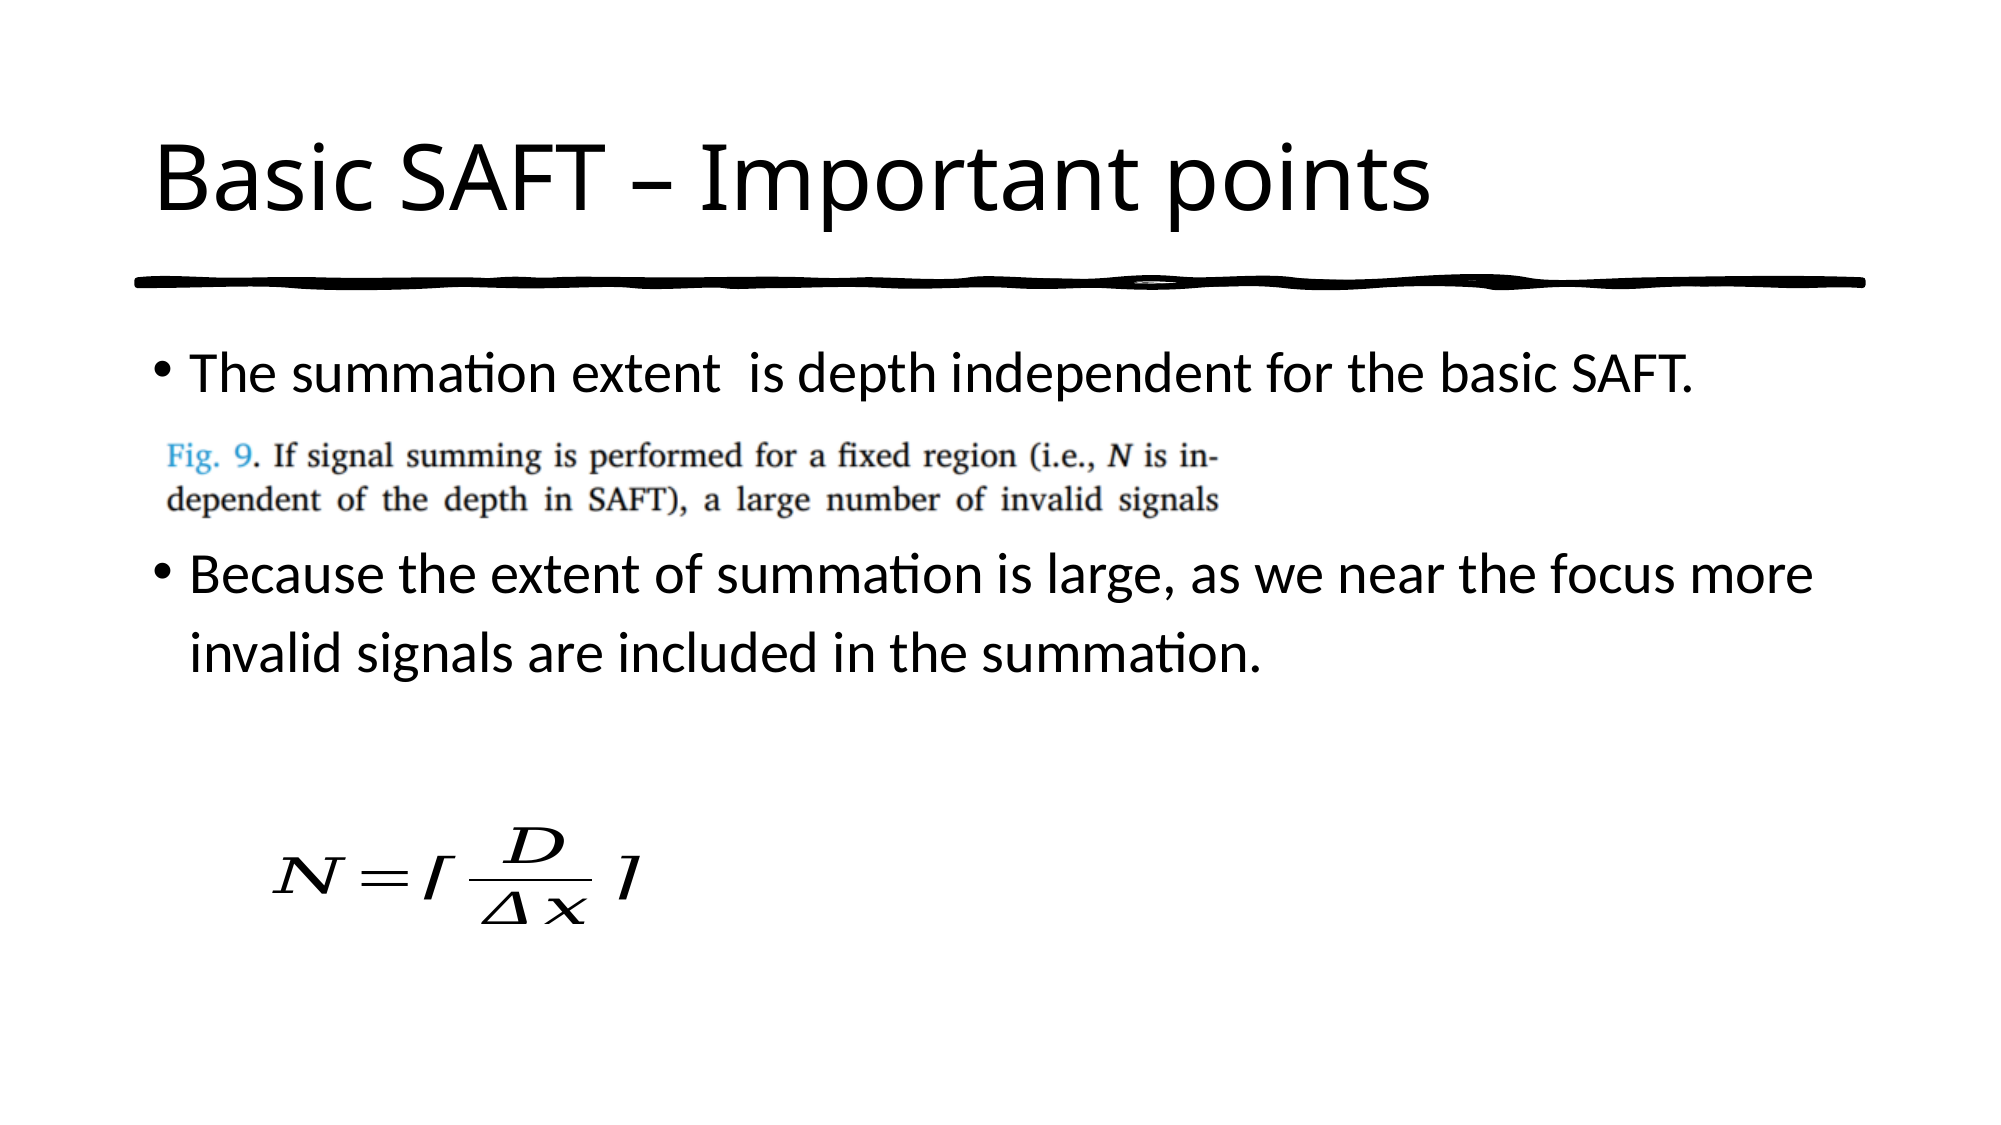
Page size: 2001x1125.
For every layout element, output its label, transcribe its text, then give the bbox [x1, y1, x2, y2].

title Basic SAFT – Important points [137, 59, 1863, 278]
picture [137, 434, 1244, 525]
